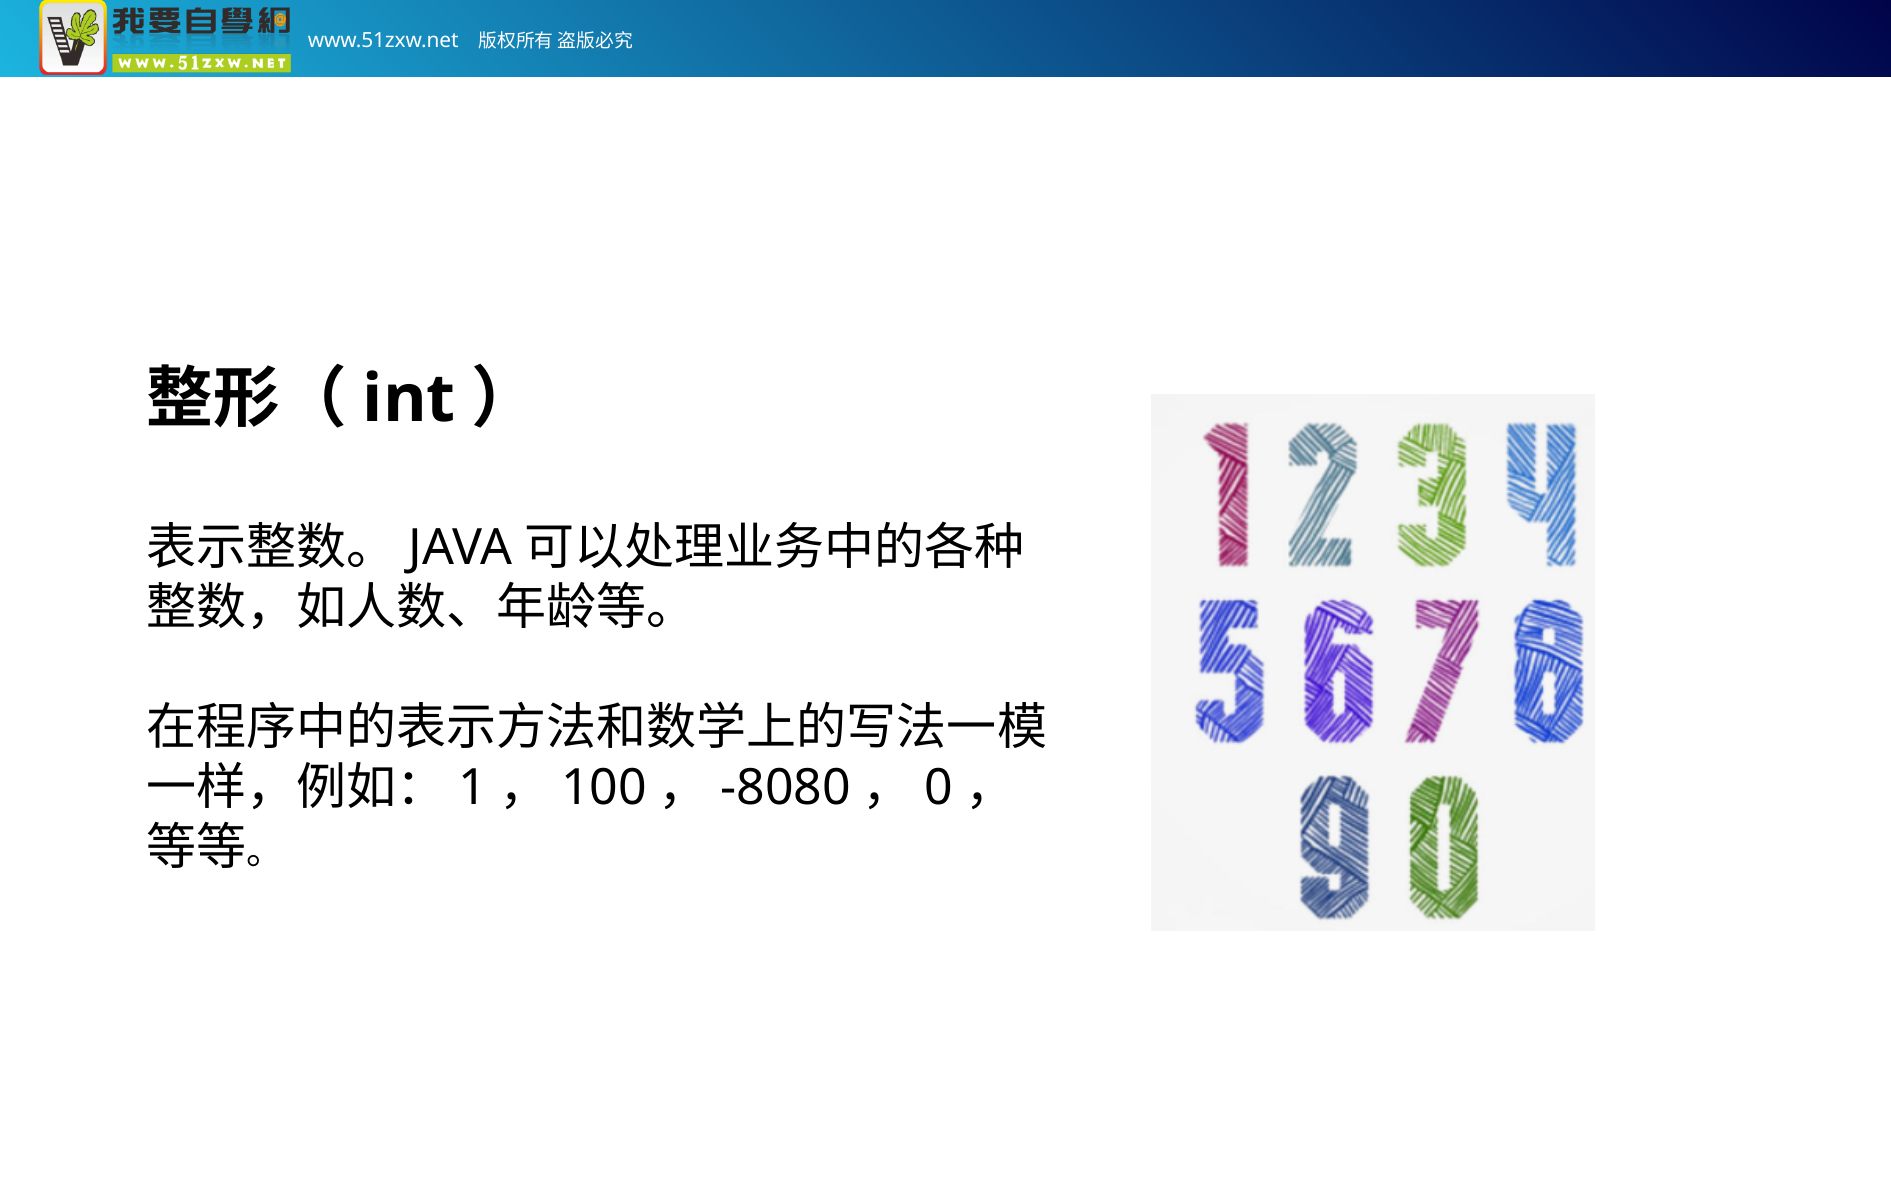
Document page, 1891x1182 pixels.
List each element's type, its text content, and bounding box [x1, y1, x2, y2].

picture [39, 0, 291, 75]
text_box [0, 0, 1891, 78]
text_box 整形（int） 表示整数。JAVA可以处理业务中的各种整数，如人数、年龄等。 在程序中的表示方法和数学上的写法一模一样，例如：1，100，-8080，0，等等。 [131, 347, 1077, 883]
picture [1151, 394, 1595, 931]
text_box www.51zxw.net 版权所有 盗版必究 [291, 11, 858, 59]
